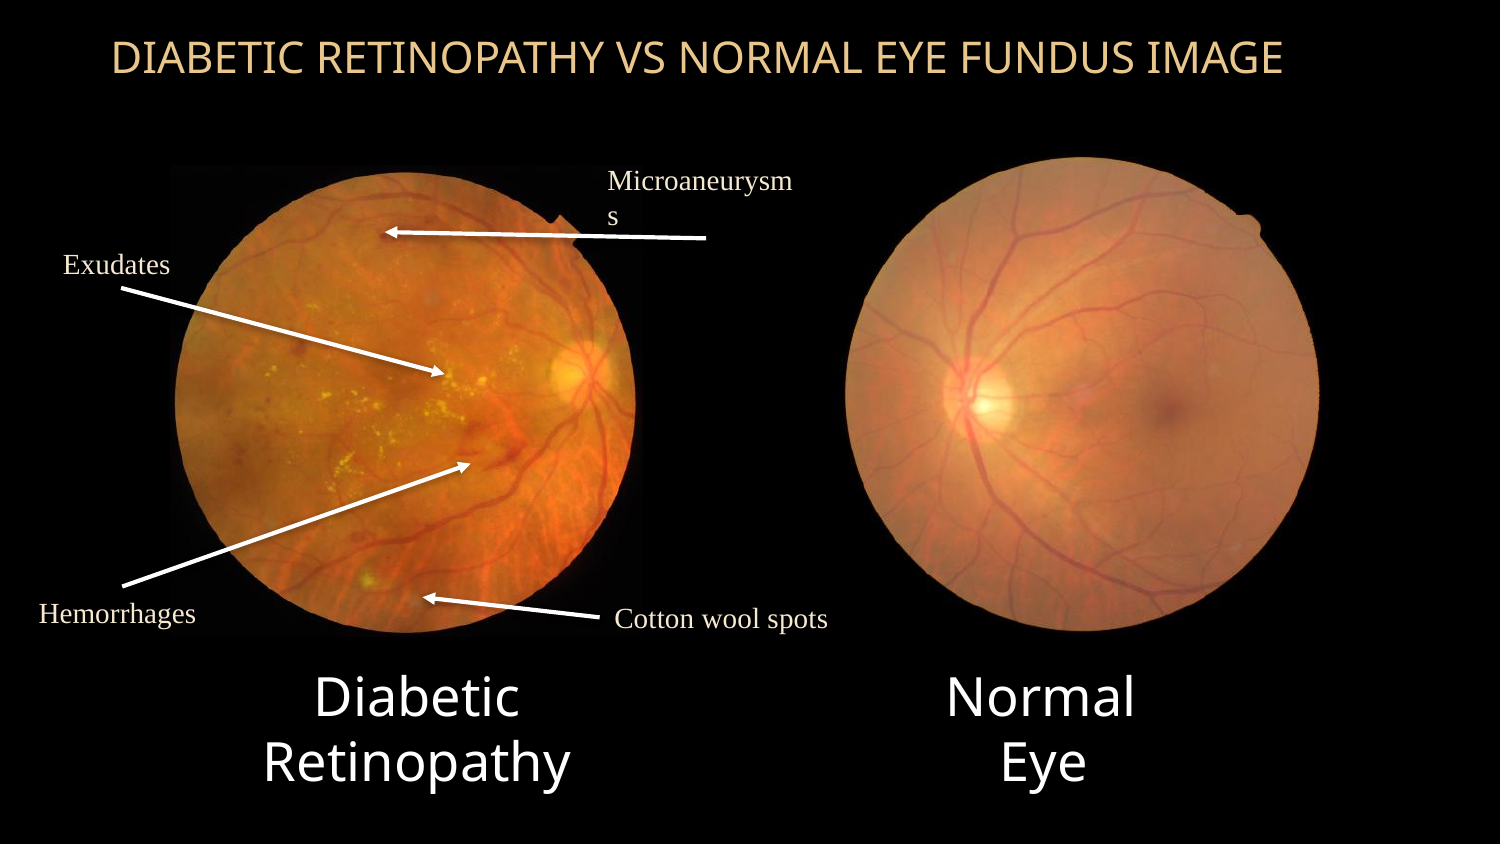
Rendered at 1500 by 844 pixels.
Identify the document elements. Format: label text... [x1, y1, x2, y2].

text_box Normal Eye [909, 647, 1253, 747]
text_box Hemorrhages [23, 586, 165, 637]
text_box Microaneurysms [592, 153, 820, 239]
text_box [422, 596, 600, 618]
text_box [121, 463, 472, 587]
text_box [384, 203, 707, 233]
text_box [120, 288, 445, 375]
text_box Cotton wool spots [646, 592, 830, 643]
subtitle Diabetic Retinopathy [220, 647, 593, 803]
title DIABETIC RETINOPATHY VS NORMAL EYE FUNDUS IMAGE [95, 18, 1409, 98]
picture [170, 165, 643, 638]
text_box Exudates [48, 238, 165, 288]
picture [833, 140, 1330, 638]
